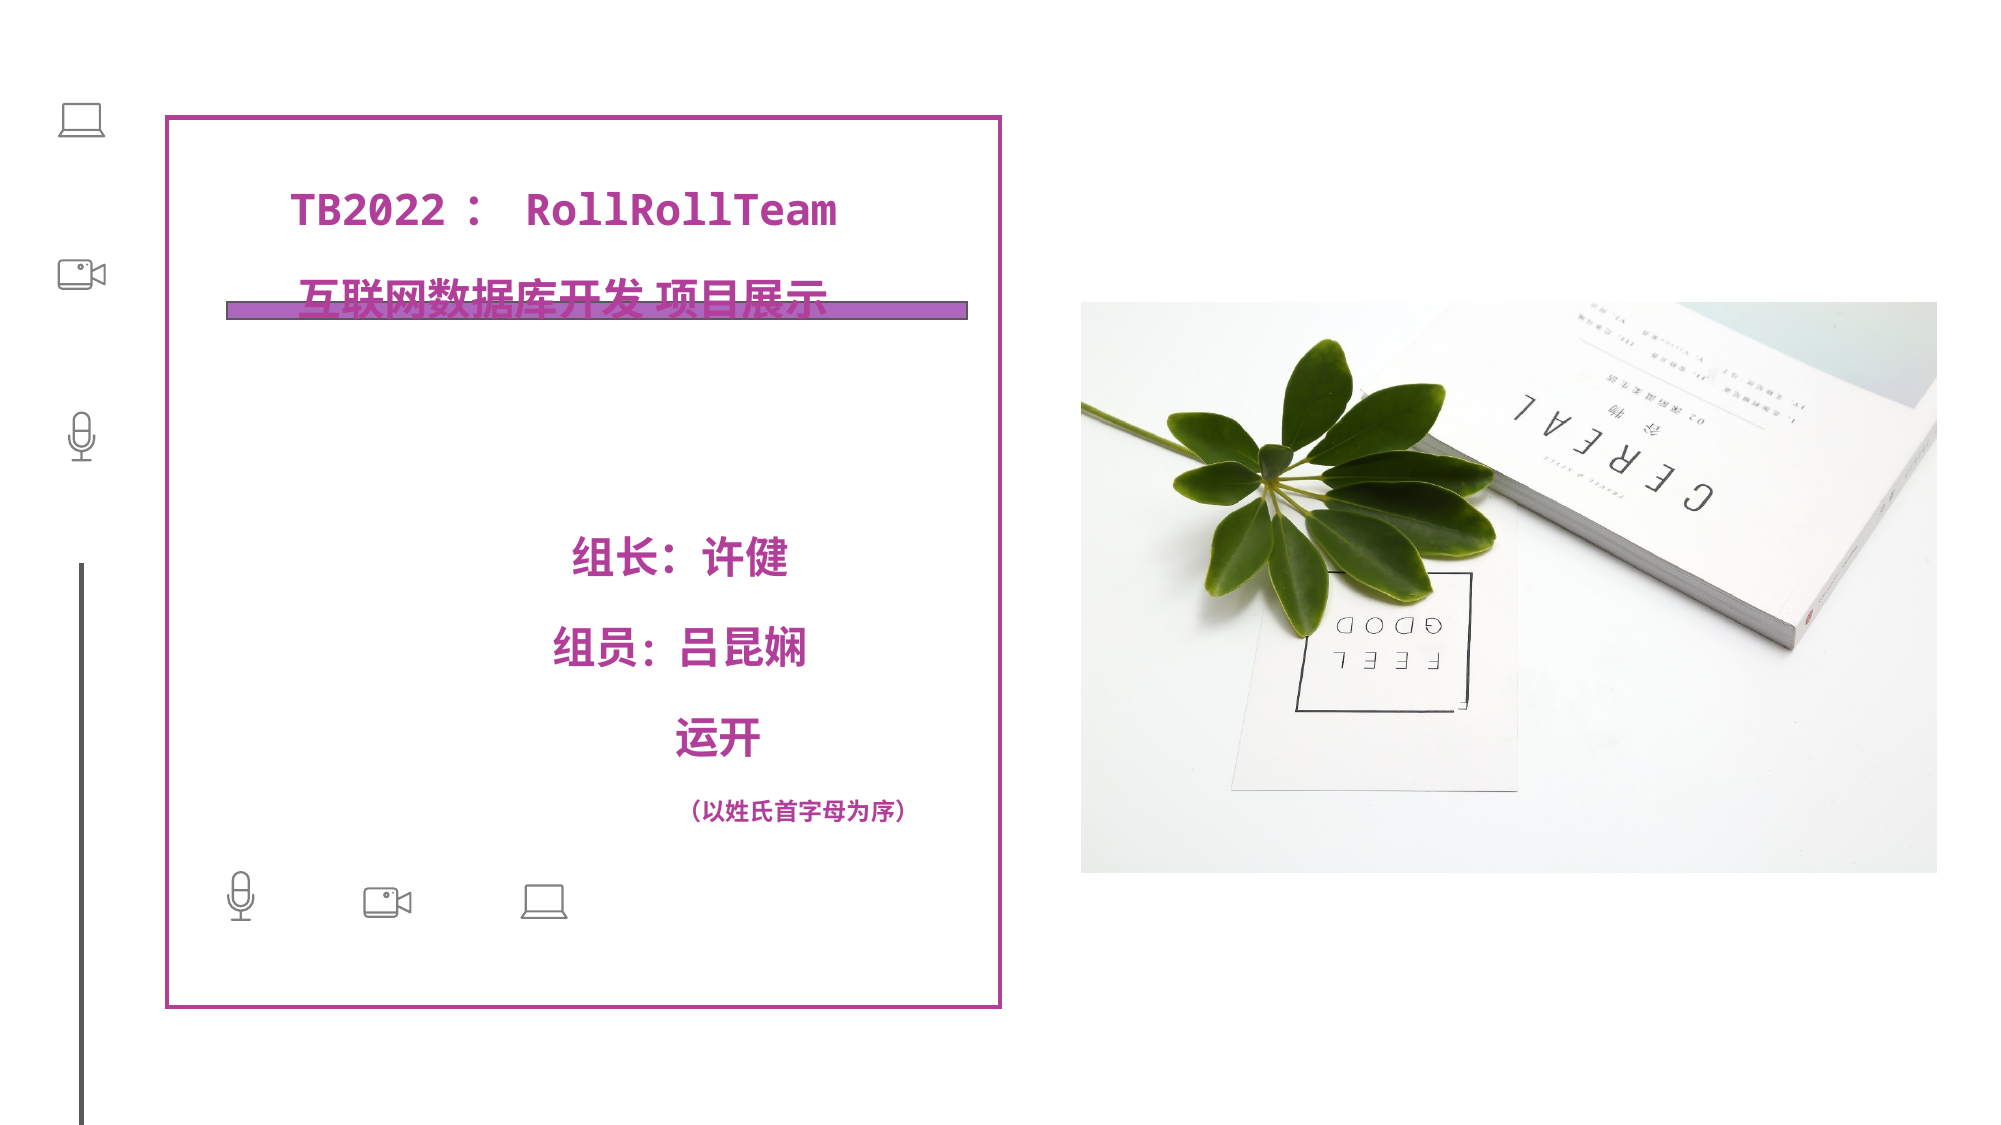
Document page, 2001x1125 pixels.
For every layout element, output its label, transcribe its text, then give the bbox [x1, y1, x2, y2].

text_box TB2022：RollRollTeam 互联网数据库开发 项目展示 [274, 165, 852, 361]
picture [1081, 302, 1937, 873]
text_box [520, 884, 568, 919]
text_box 组长：许健 组员：吕昆娴 运开 （以姓氏首字母为序） [425, 513, 935, 849]
text_box [227, 871, 255, 921]
text_box [166, 117, 1001, 1008]
text_box [363, 887, 412, 918]
